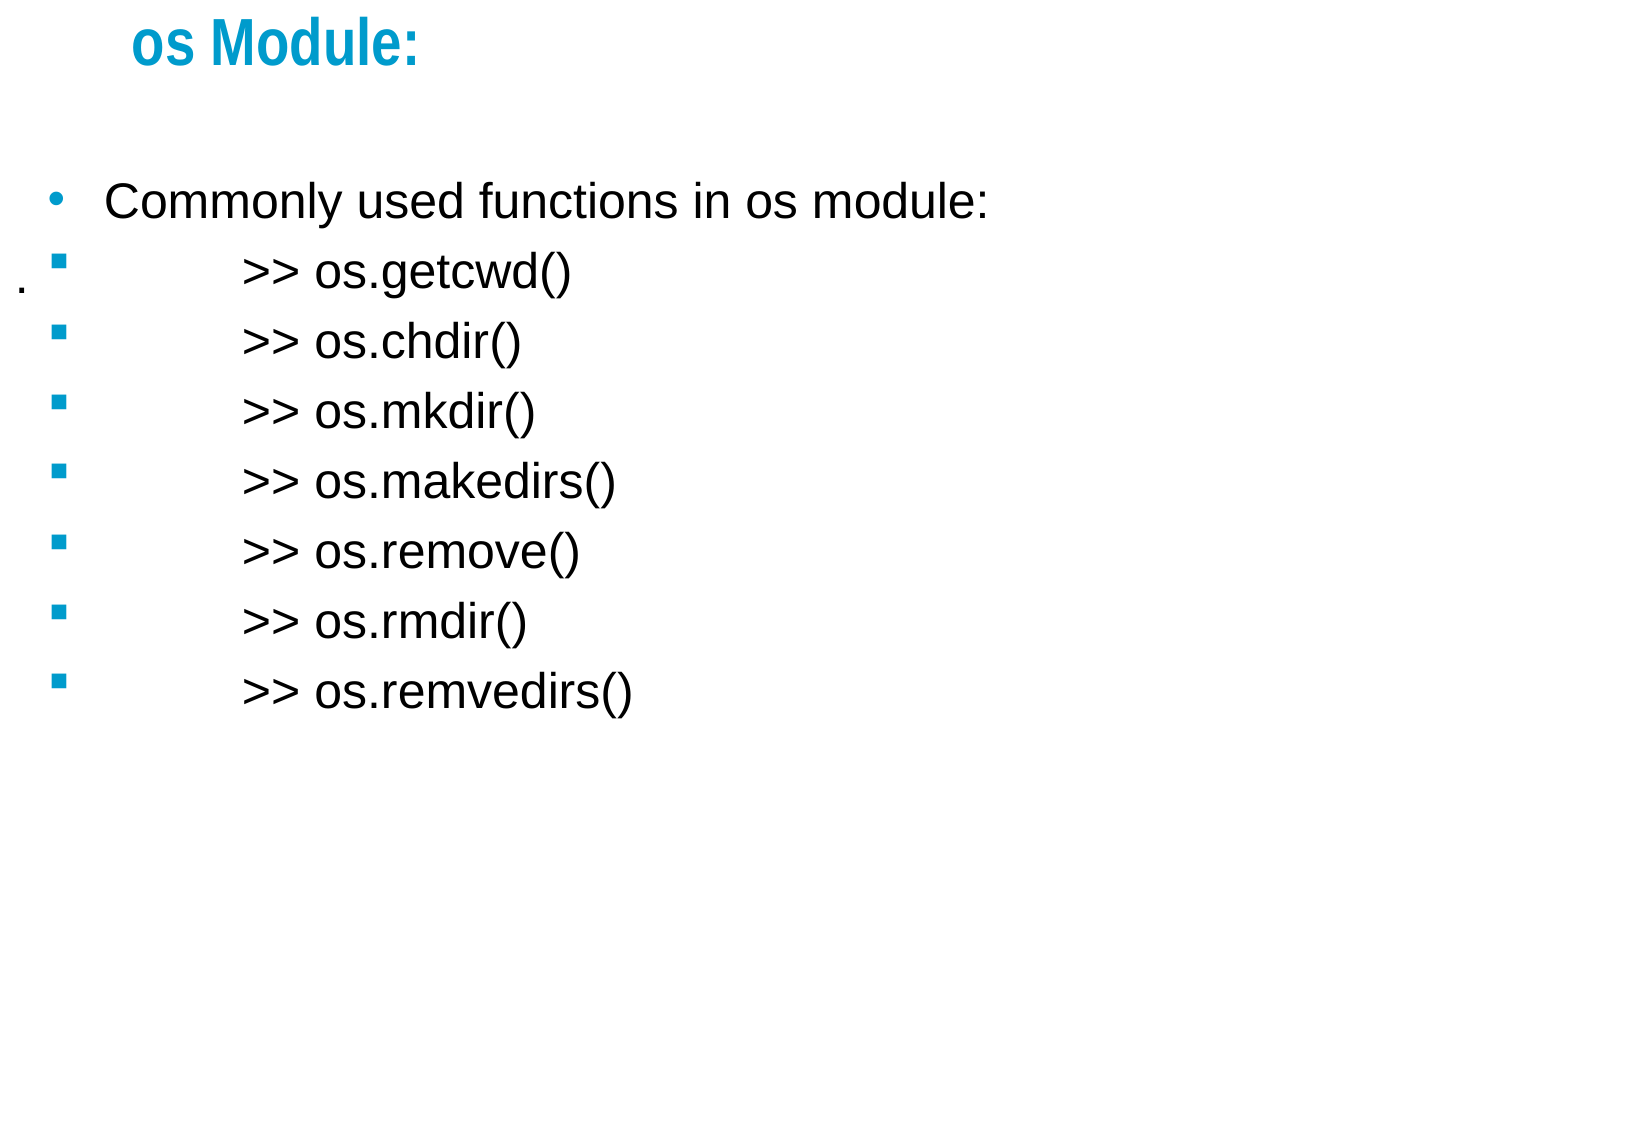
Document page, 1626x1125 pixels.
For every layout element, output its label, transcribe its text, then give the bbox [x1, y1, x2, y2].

text_box Commonly used functions in os module: >> os.getcwd() >> os.chdir() >> os.mkdir() >> os.makedirs() >> os.remove() >> os.rmdir() >> os.remvedirs() [32, 160, 1604, 974]
list . [0, 236, 1625, 1004]
title os Module: [0, 0, 1625, 195]
